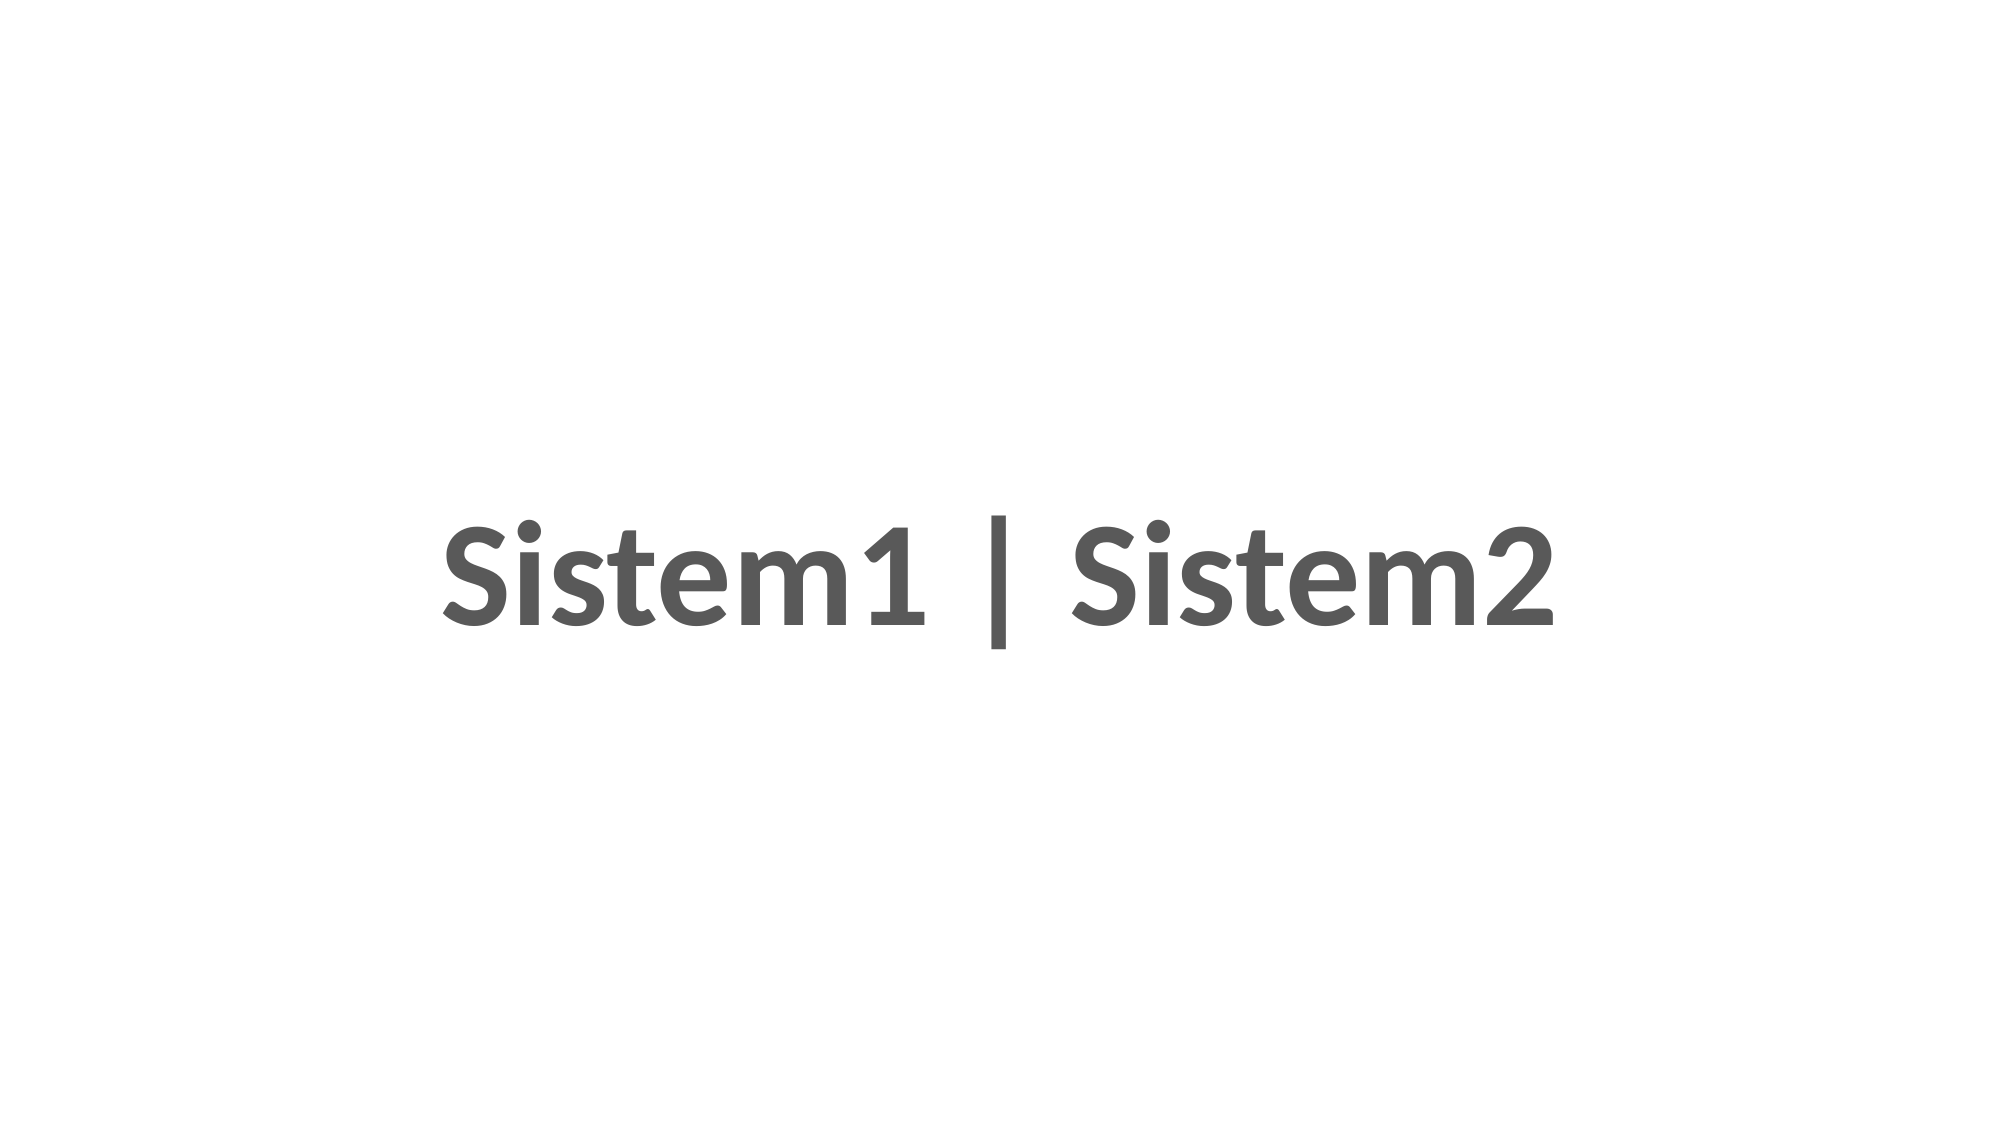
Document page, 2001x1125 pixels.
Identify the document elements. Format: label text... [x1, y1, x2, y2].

text_box Sistem1 | Sistem2 [83, 468, 1917, 663]
